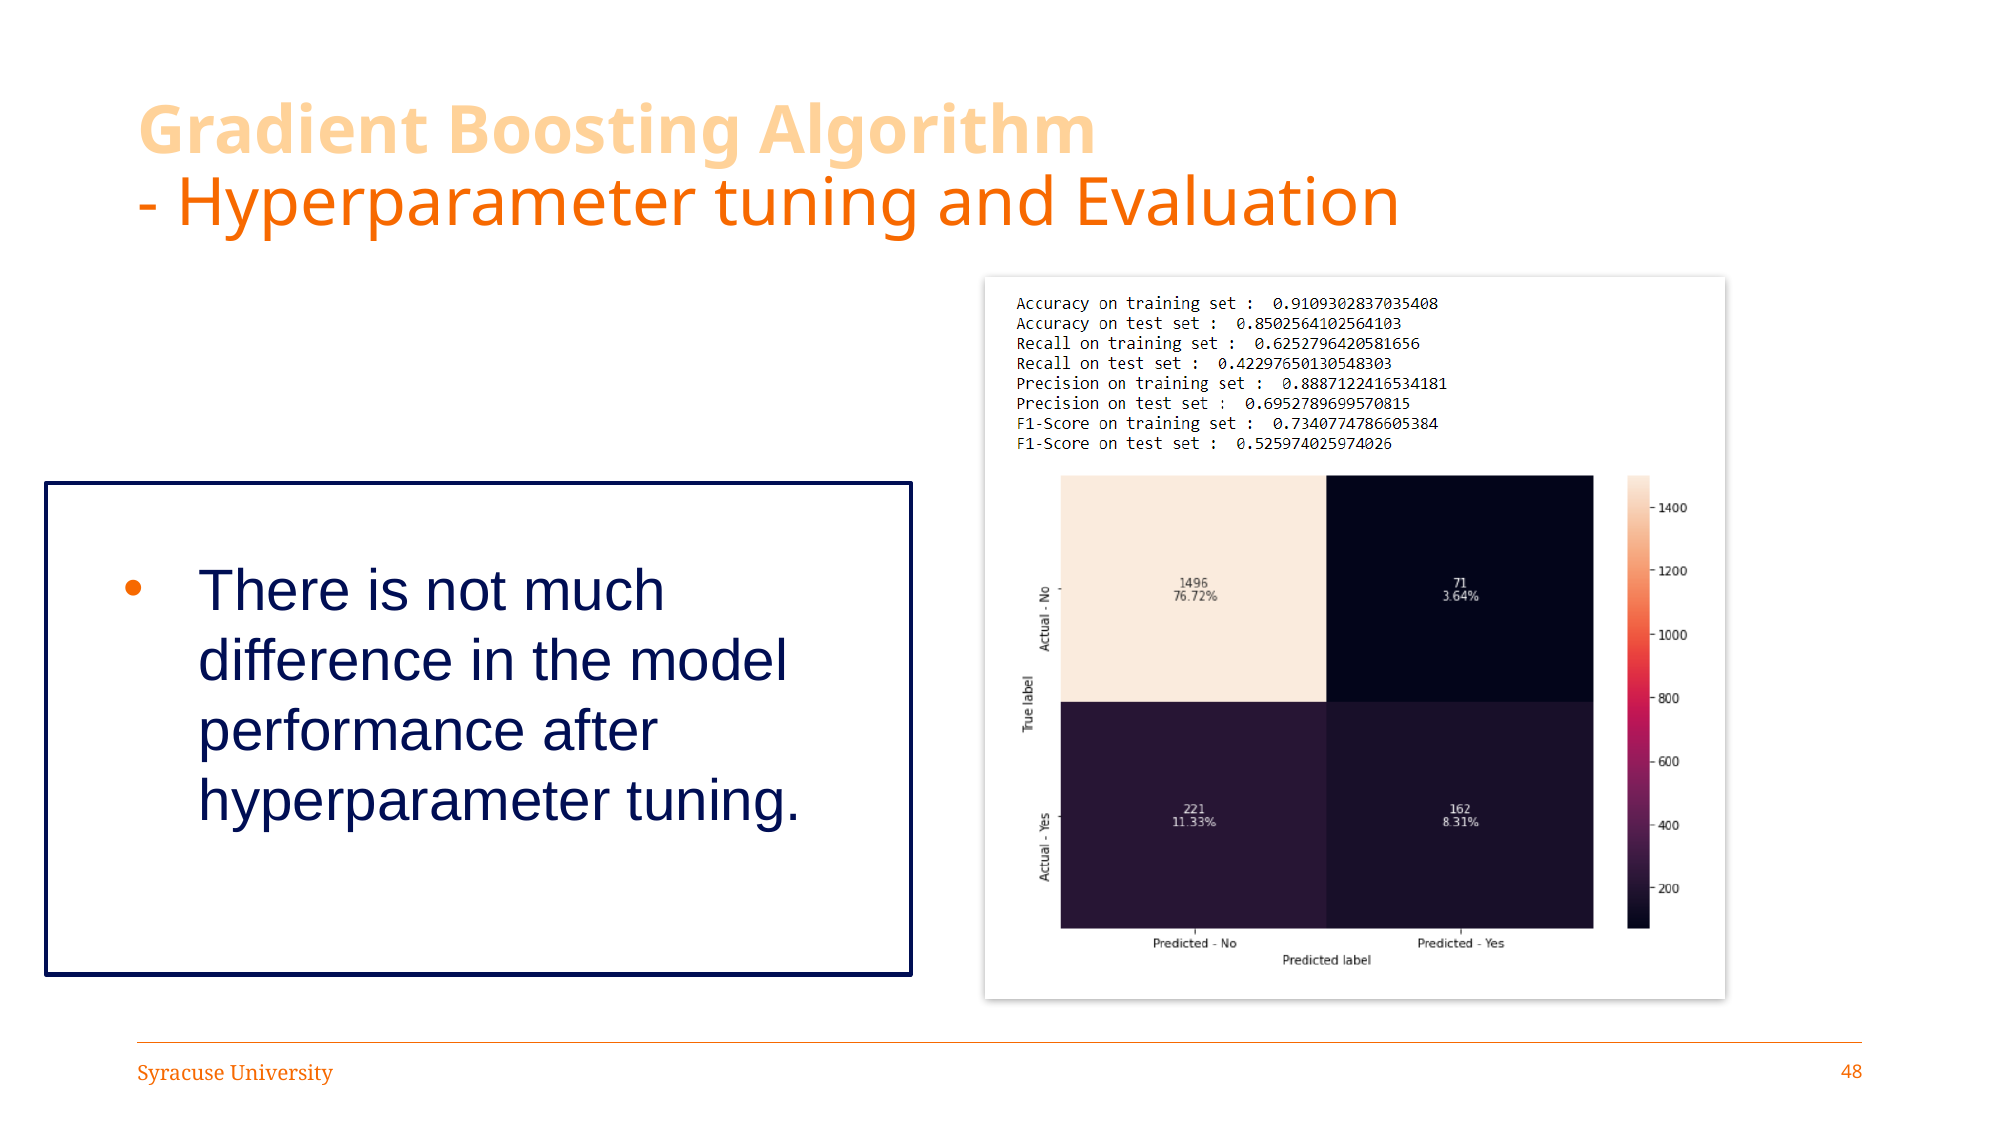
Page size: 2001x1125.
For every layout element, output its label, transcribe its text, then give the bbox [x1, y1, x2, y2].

title Gradient Boosting Algorithm - Hyperparameter tuning and Evaluation [137, 59, 1863, 356]
text_box There is not much difference in the model performance after hyperparameter tuning. [71, 544, 886, 840]
text_box [44, 481, 913, 977]
picture [999, 291, 1711, 985]
